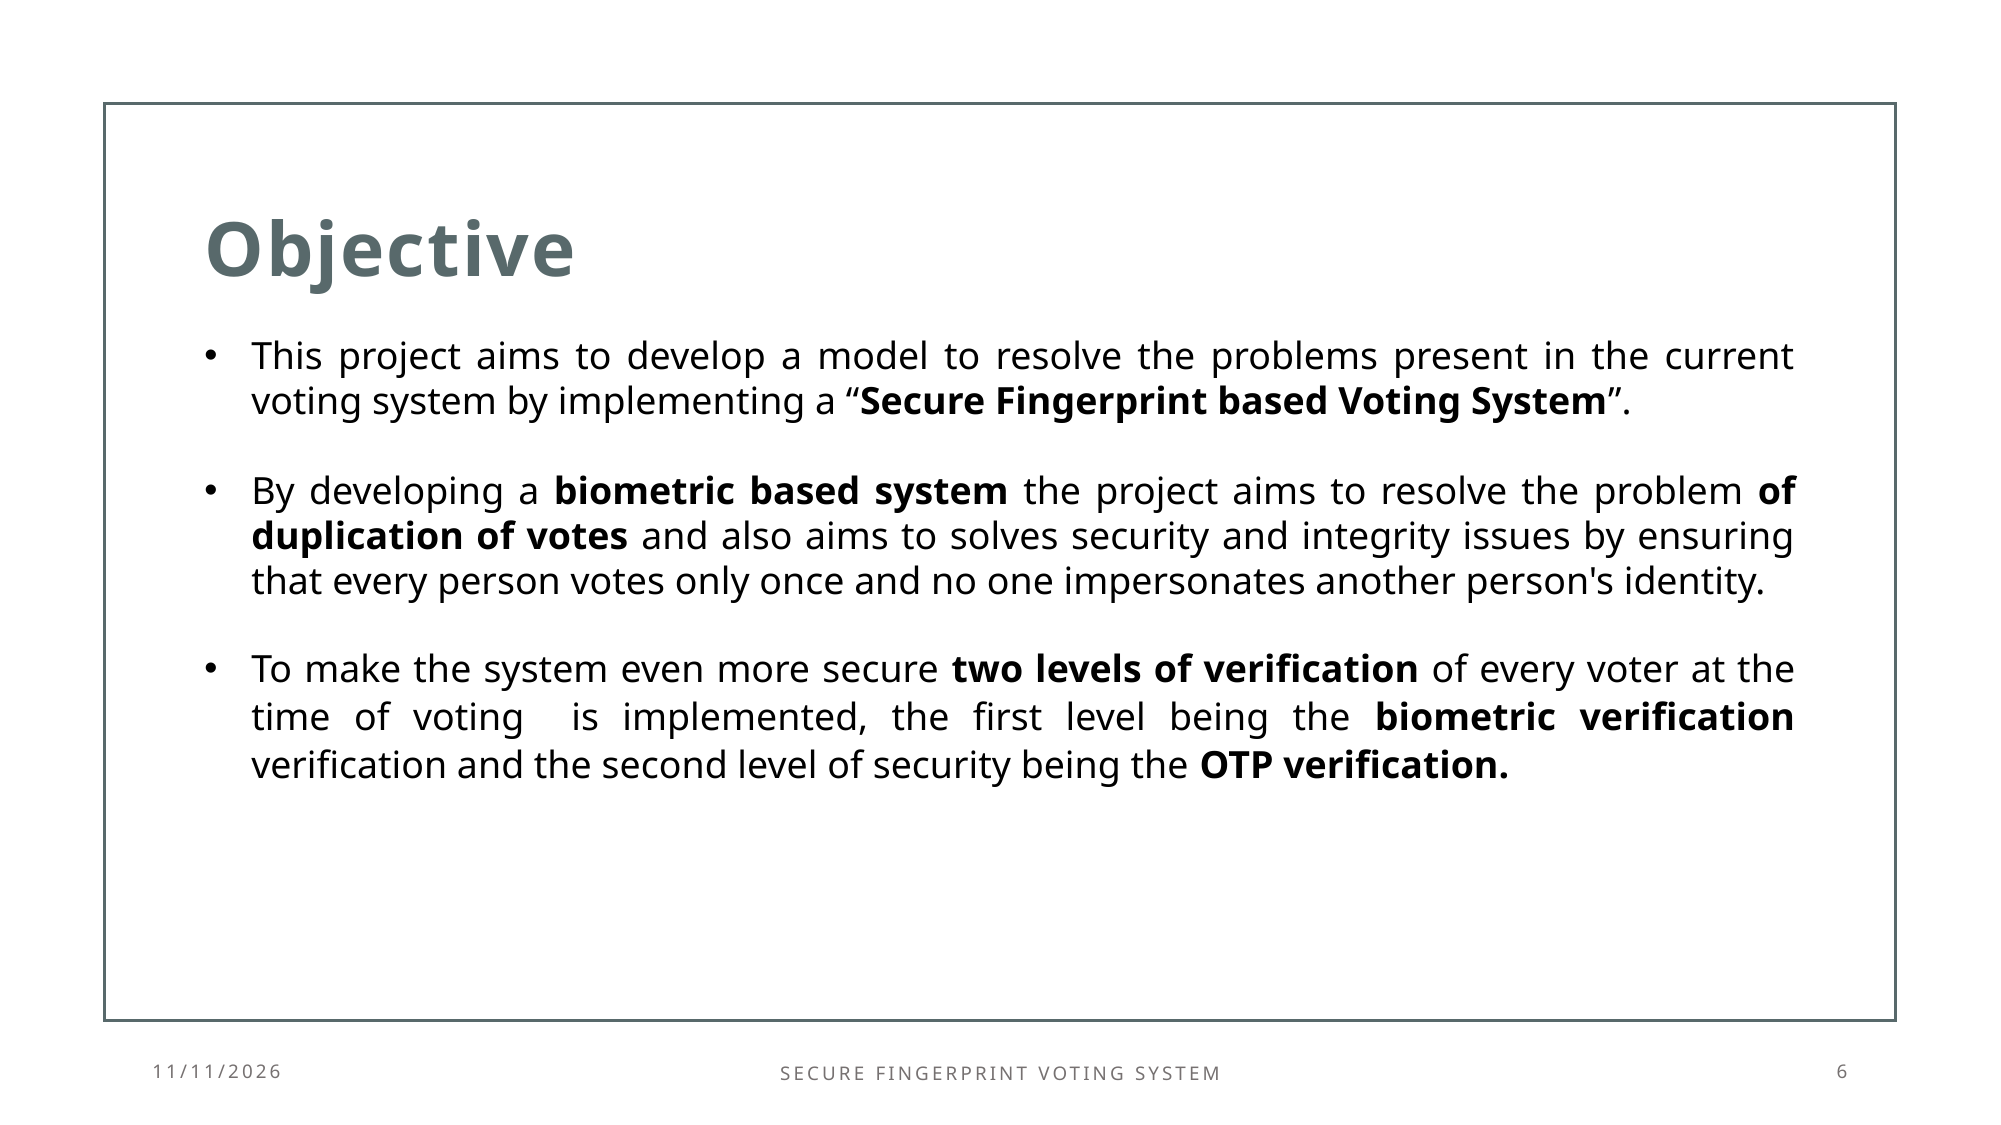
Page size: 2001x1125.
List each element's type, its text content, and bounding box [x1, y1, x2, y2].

footer Secure Fingerprint Voting System [662, 1042, 1338, 1103]
slide_number 6 [1412, 1042, 1863, 1103]
text_box This project aims to develop a model to resolve the problems present in the current voting system by implementing a “Secure Fingerprint based Voting System”. By developing a biometric based system the project aims to resolve the problem of duplication of votes and also aims to solves security and integrity issues by ensuring that every person votes only once and no one impersonates another person's identity. [189, 324, 1811, 610]
text_box [104, 103, 1896, 1021]
text_box To make the system even more secure two levels of verification of every voter at the time of voting is implemented, the first level being the biometric verification verification and the second level of security being the OTP verification. [189, 634, 1811, 859]
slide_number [137, 1042, 588, 1103]
